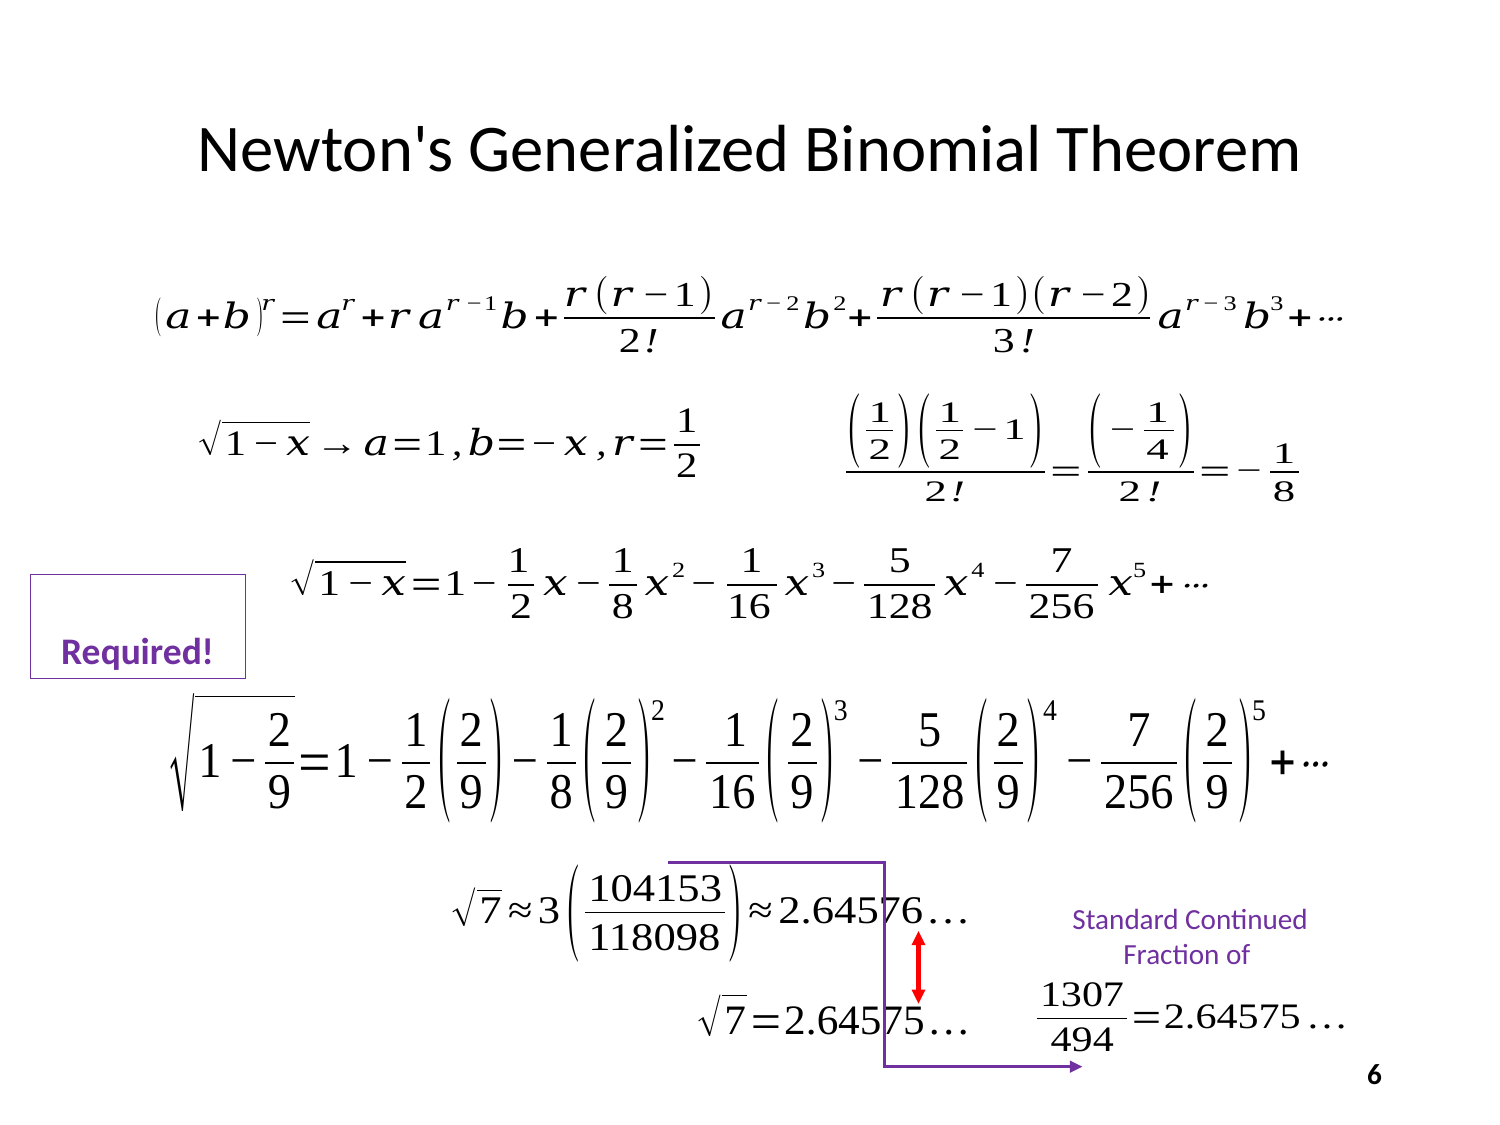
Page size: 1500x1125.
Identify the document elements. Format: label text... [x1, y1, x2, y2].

text_box [601, 862, 735, 966]
title Newton's Generalized Binomial Theorem [103, 59, 1397, 241]
text_box [1071, 1061, 1131, 1068]
text_box [1034, 1061, 1069, 1066]
slide_number 6 [1059, 1042, 1397, 1103]
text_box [197, 392, 1302, 509]
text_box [773, 757, 978, 1125]
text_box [1034, 892, 1346, 1061]
